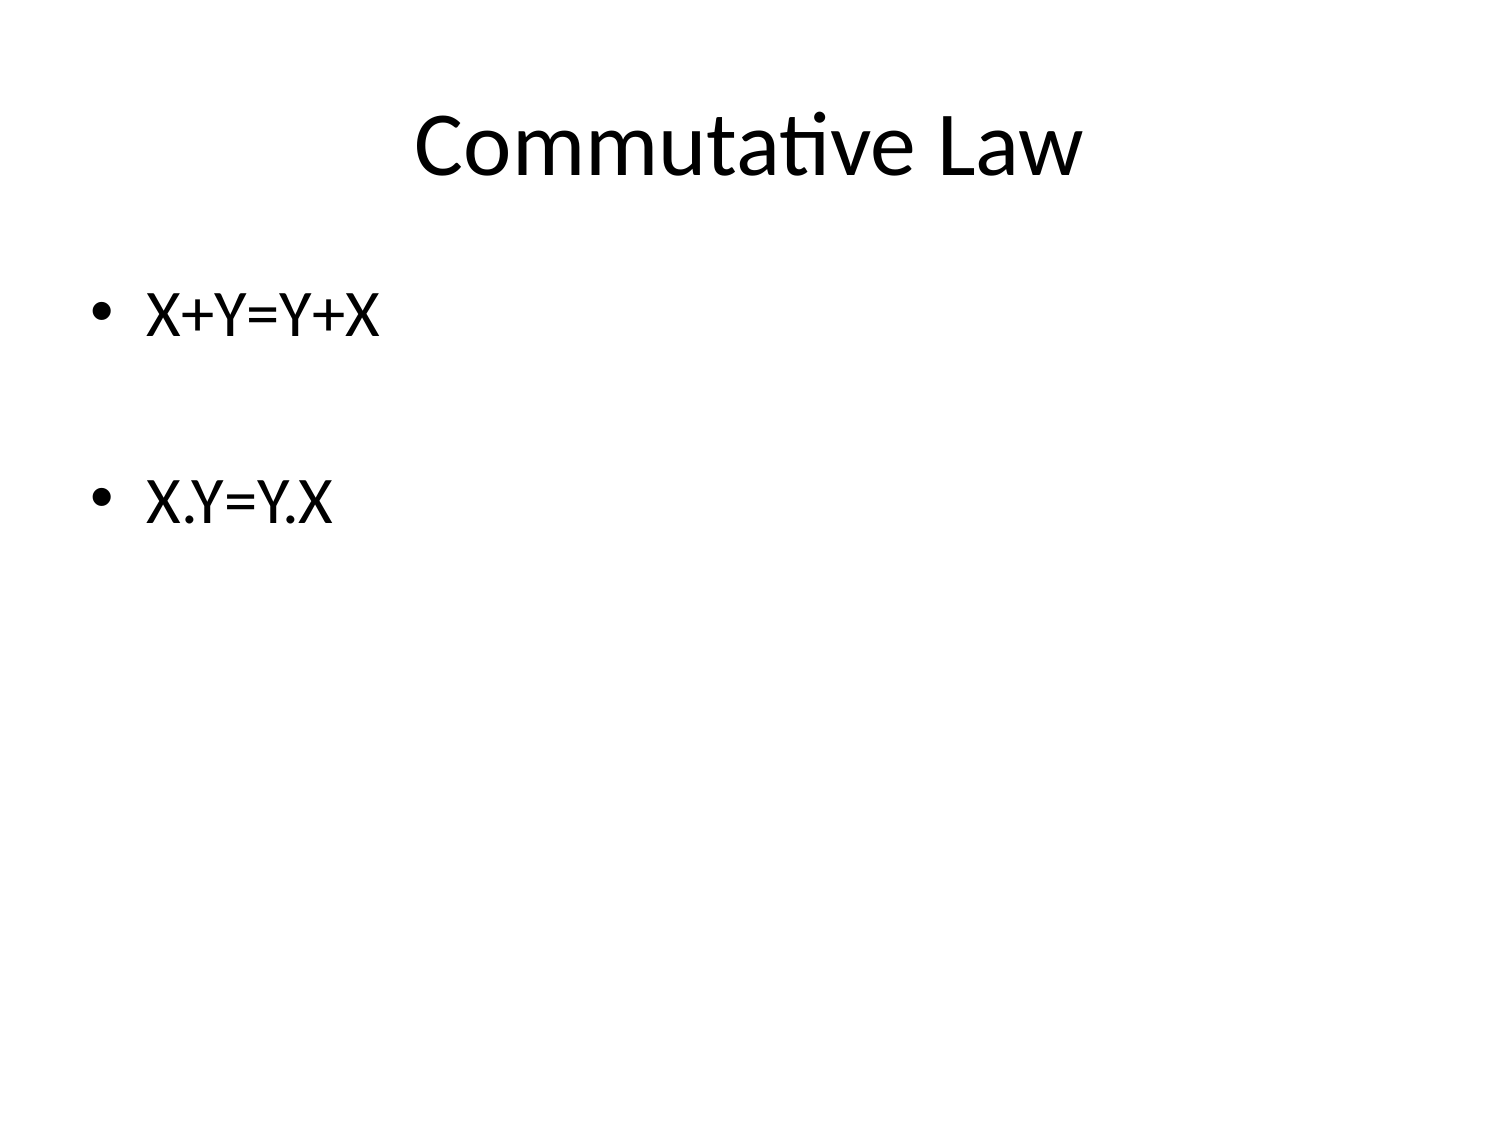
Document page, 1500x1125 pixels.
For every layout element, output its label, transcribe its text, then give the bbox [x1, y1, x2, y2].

title Commutative Law [75, 45, 1425, 233]
list X+Y=Y+X X.Y=Y.X [75, 262, 1425, 1005]
